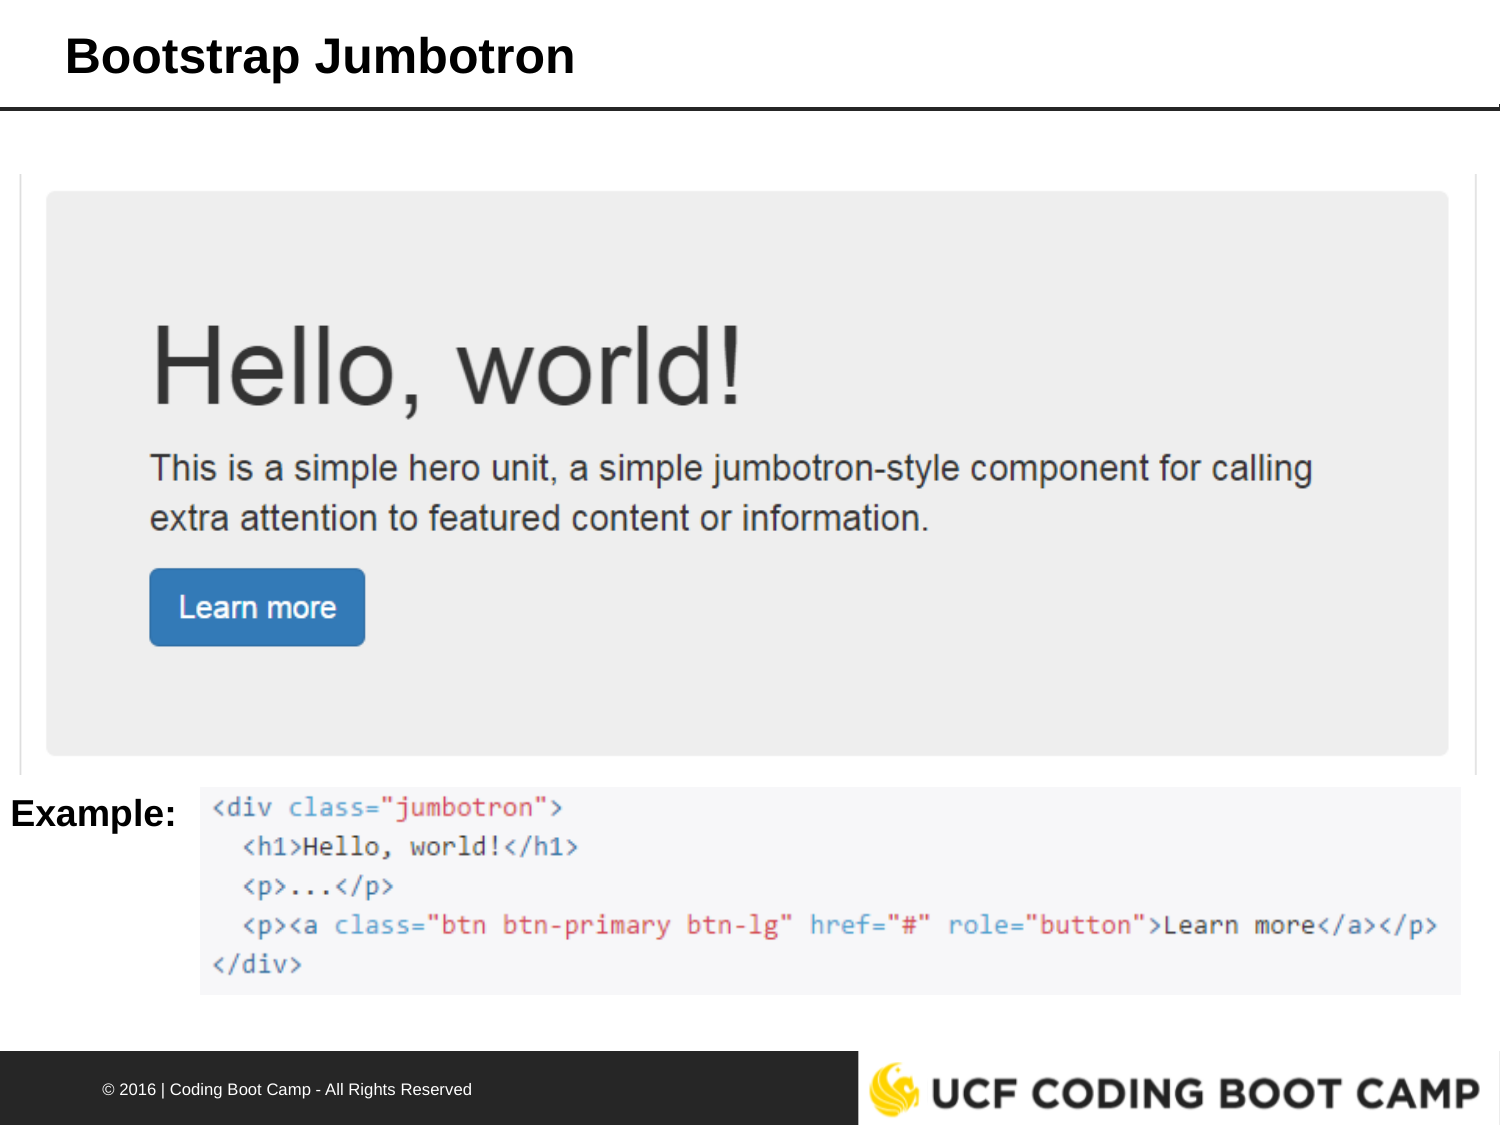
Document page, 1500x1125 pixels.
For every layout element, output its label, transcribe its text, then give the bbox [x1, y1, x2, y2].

text_box Example: [0, 781, 198, 842]
picture [199, 787, 1461, 995]
text_box Bootstrap Jumbotron [49, 16, 888, 91]
text_box [0, 0, 1500, 109]
picture [9, 174, 1491, 775]
picture [858, 1051, 1500, 1125]
